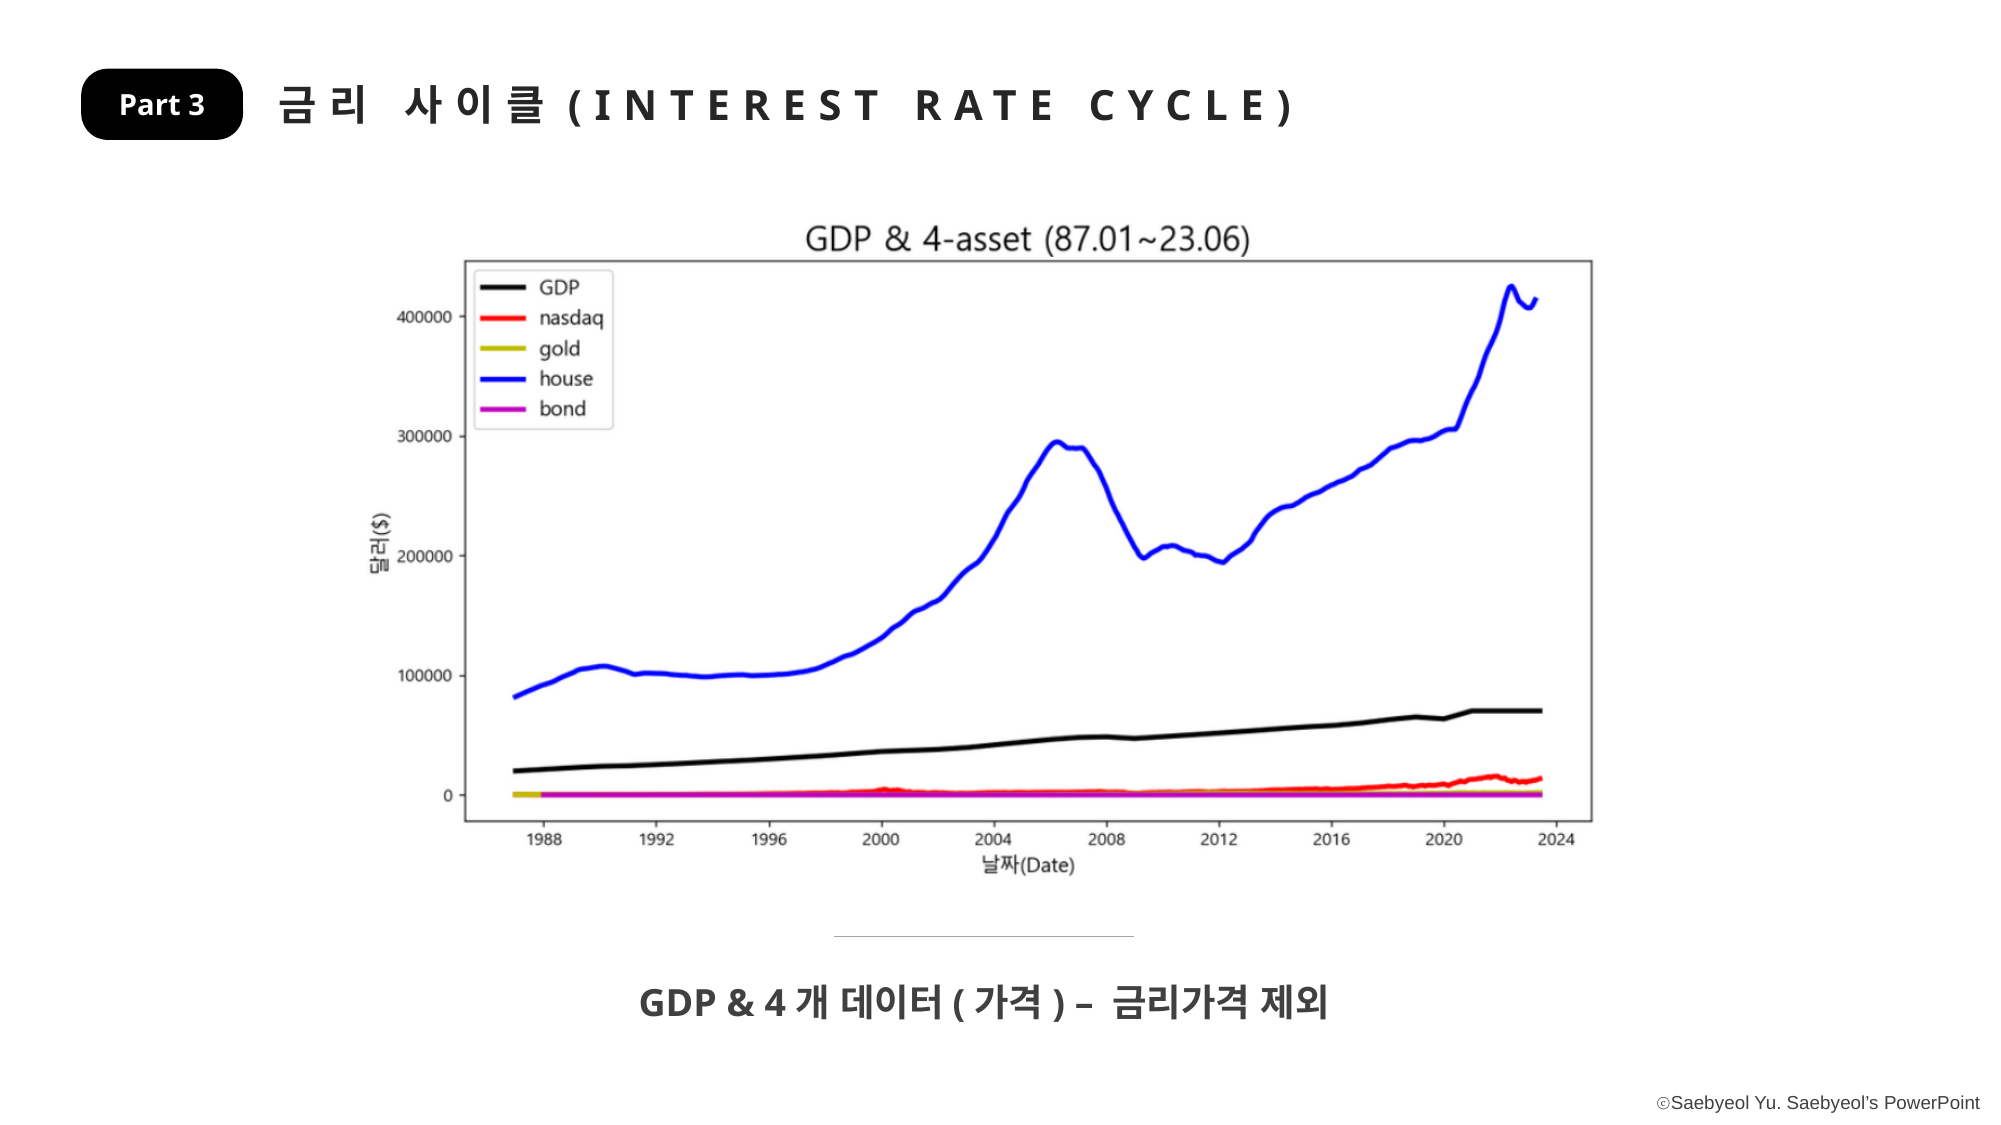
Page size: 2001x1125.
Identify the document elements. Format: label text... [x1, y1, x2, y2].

text_box GDP & 4개 데이터(가격) – 금리가격 제외 [623, 971, 1345, 1032]
picture [328, 205, 1631, 878]
text_box [80, 67, 245, 141]
text_box 금리 사이클(INTEREST RATE CYCLE) [263, 71, 1306, 137]
text_box Part 3 [104, 79, 221, 129]
